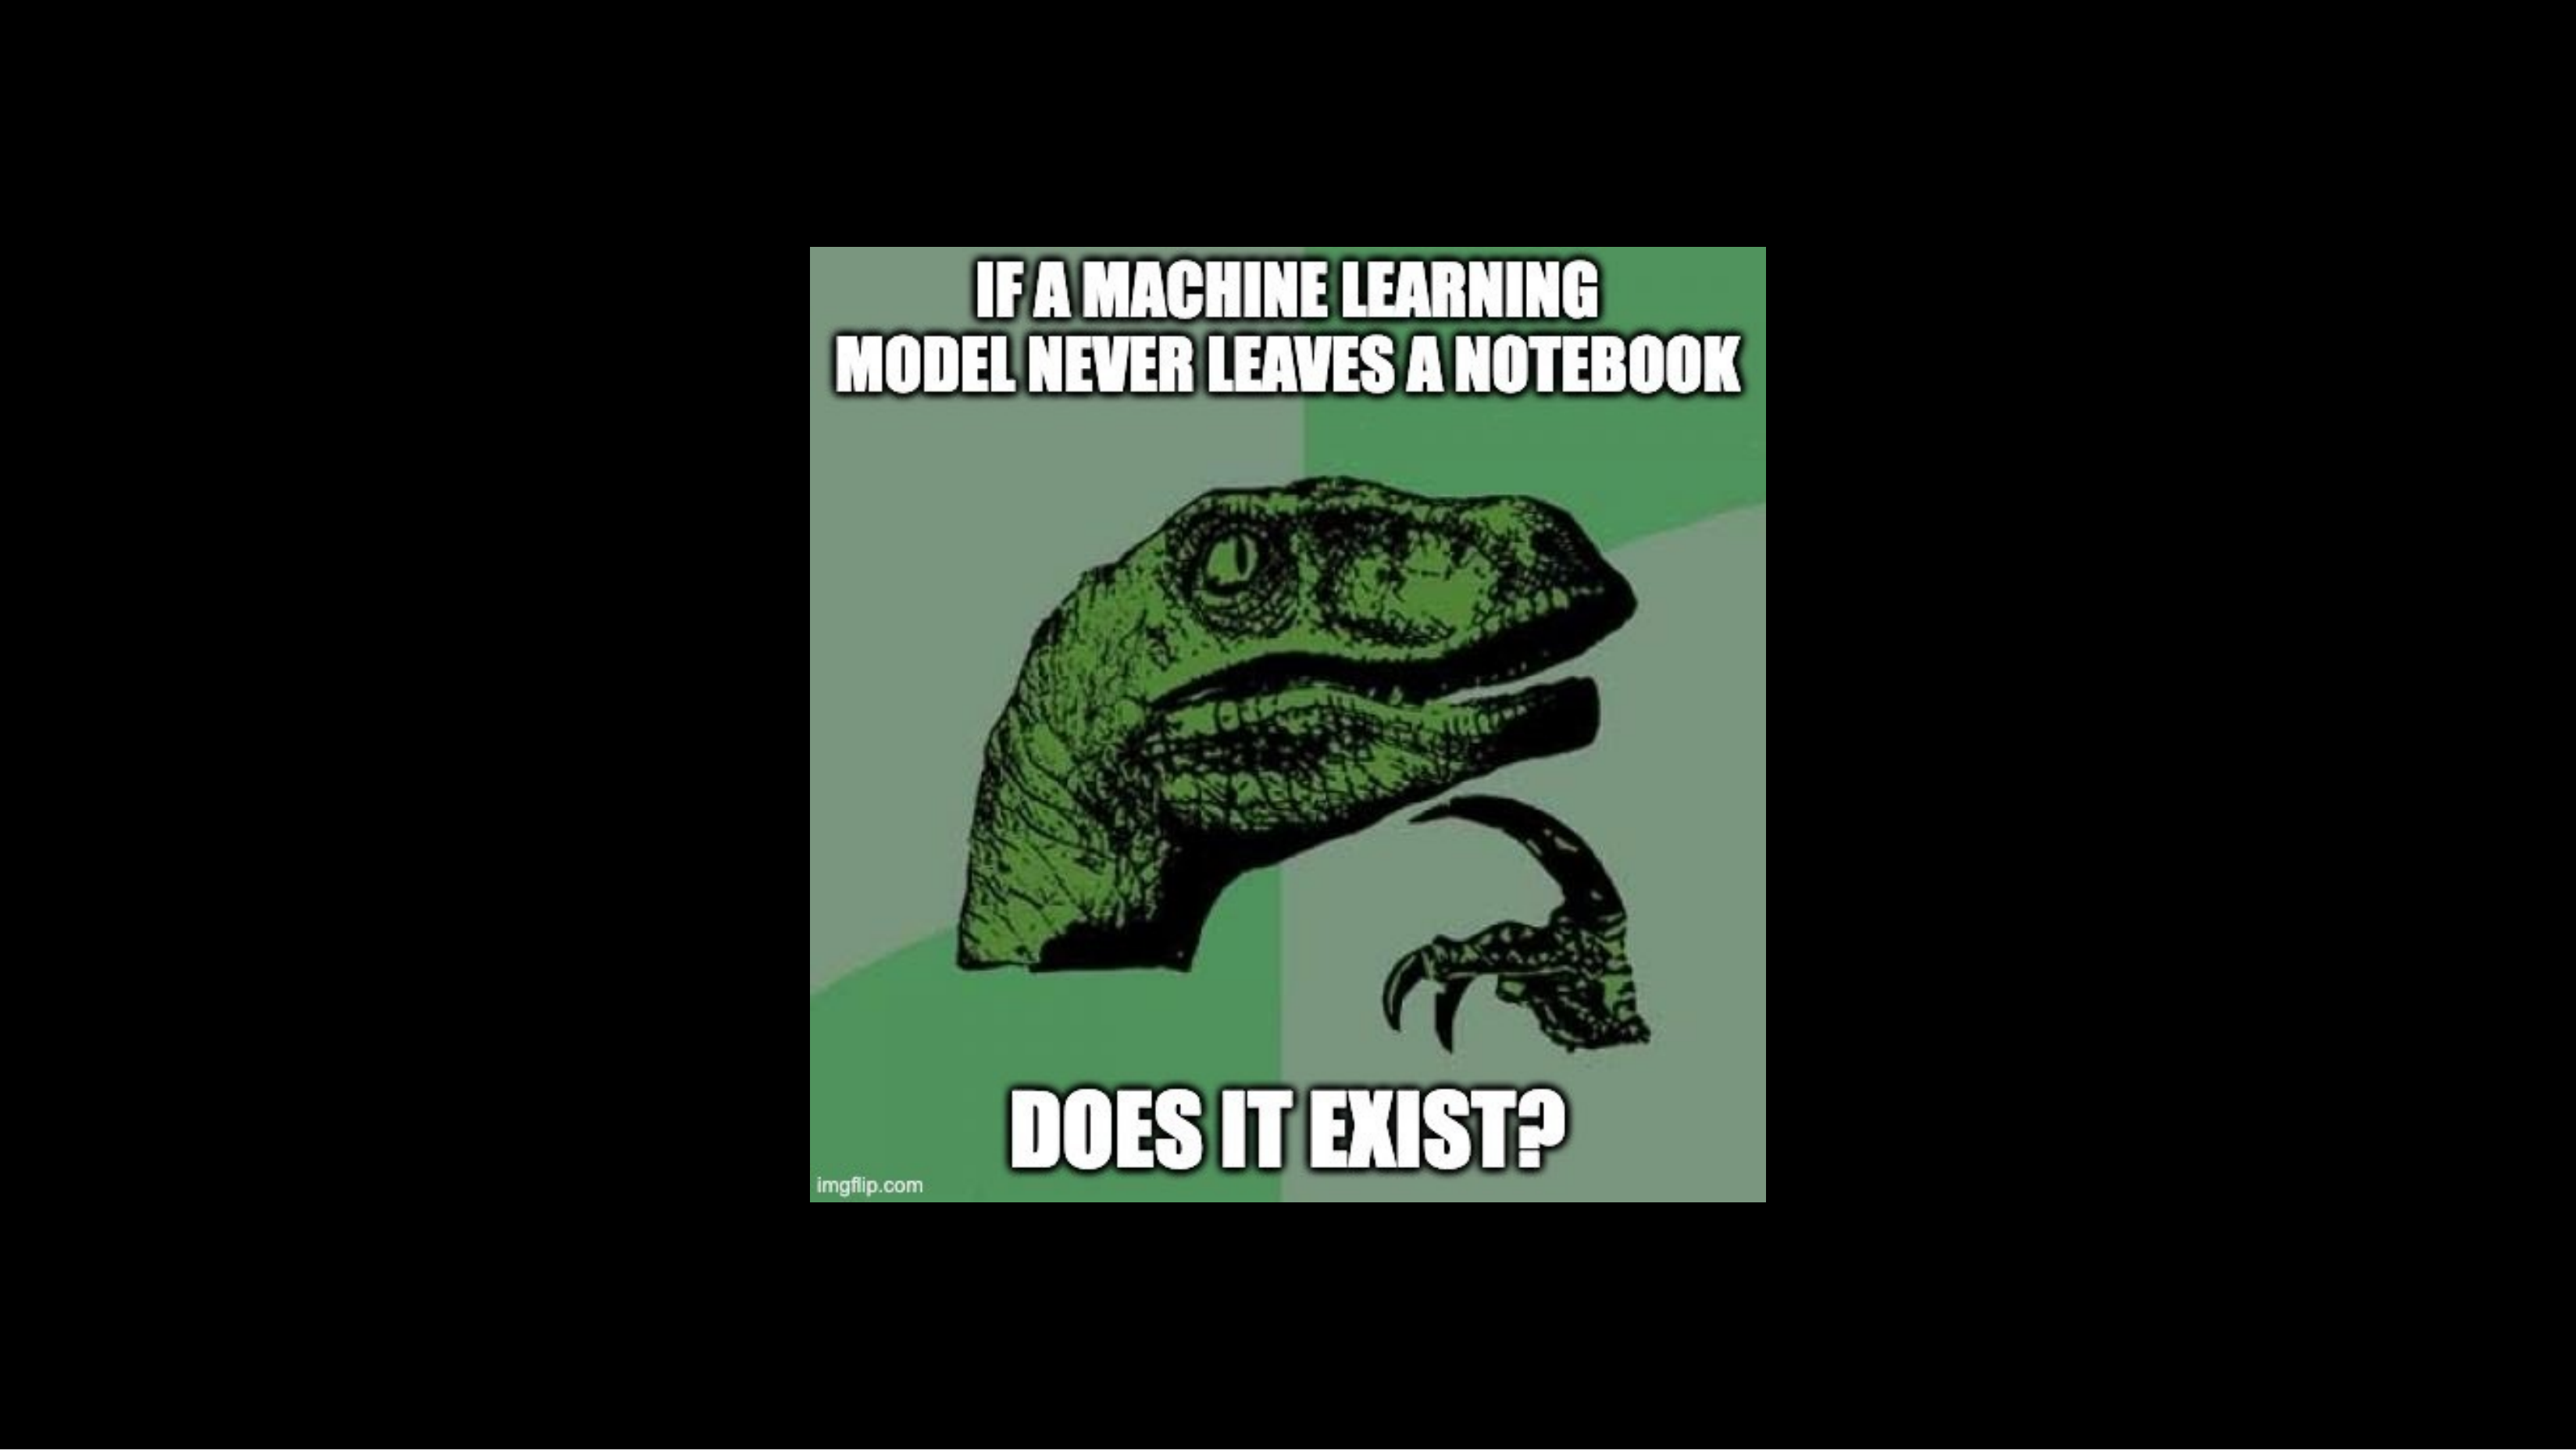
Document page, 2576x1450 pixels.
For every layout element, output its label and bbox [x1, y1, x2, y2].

picture [810, 246, 1766, 1203]
